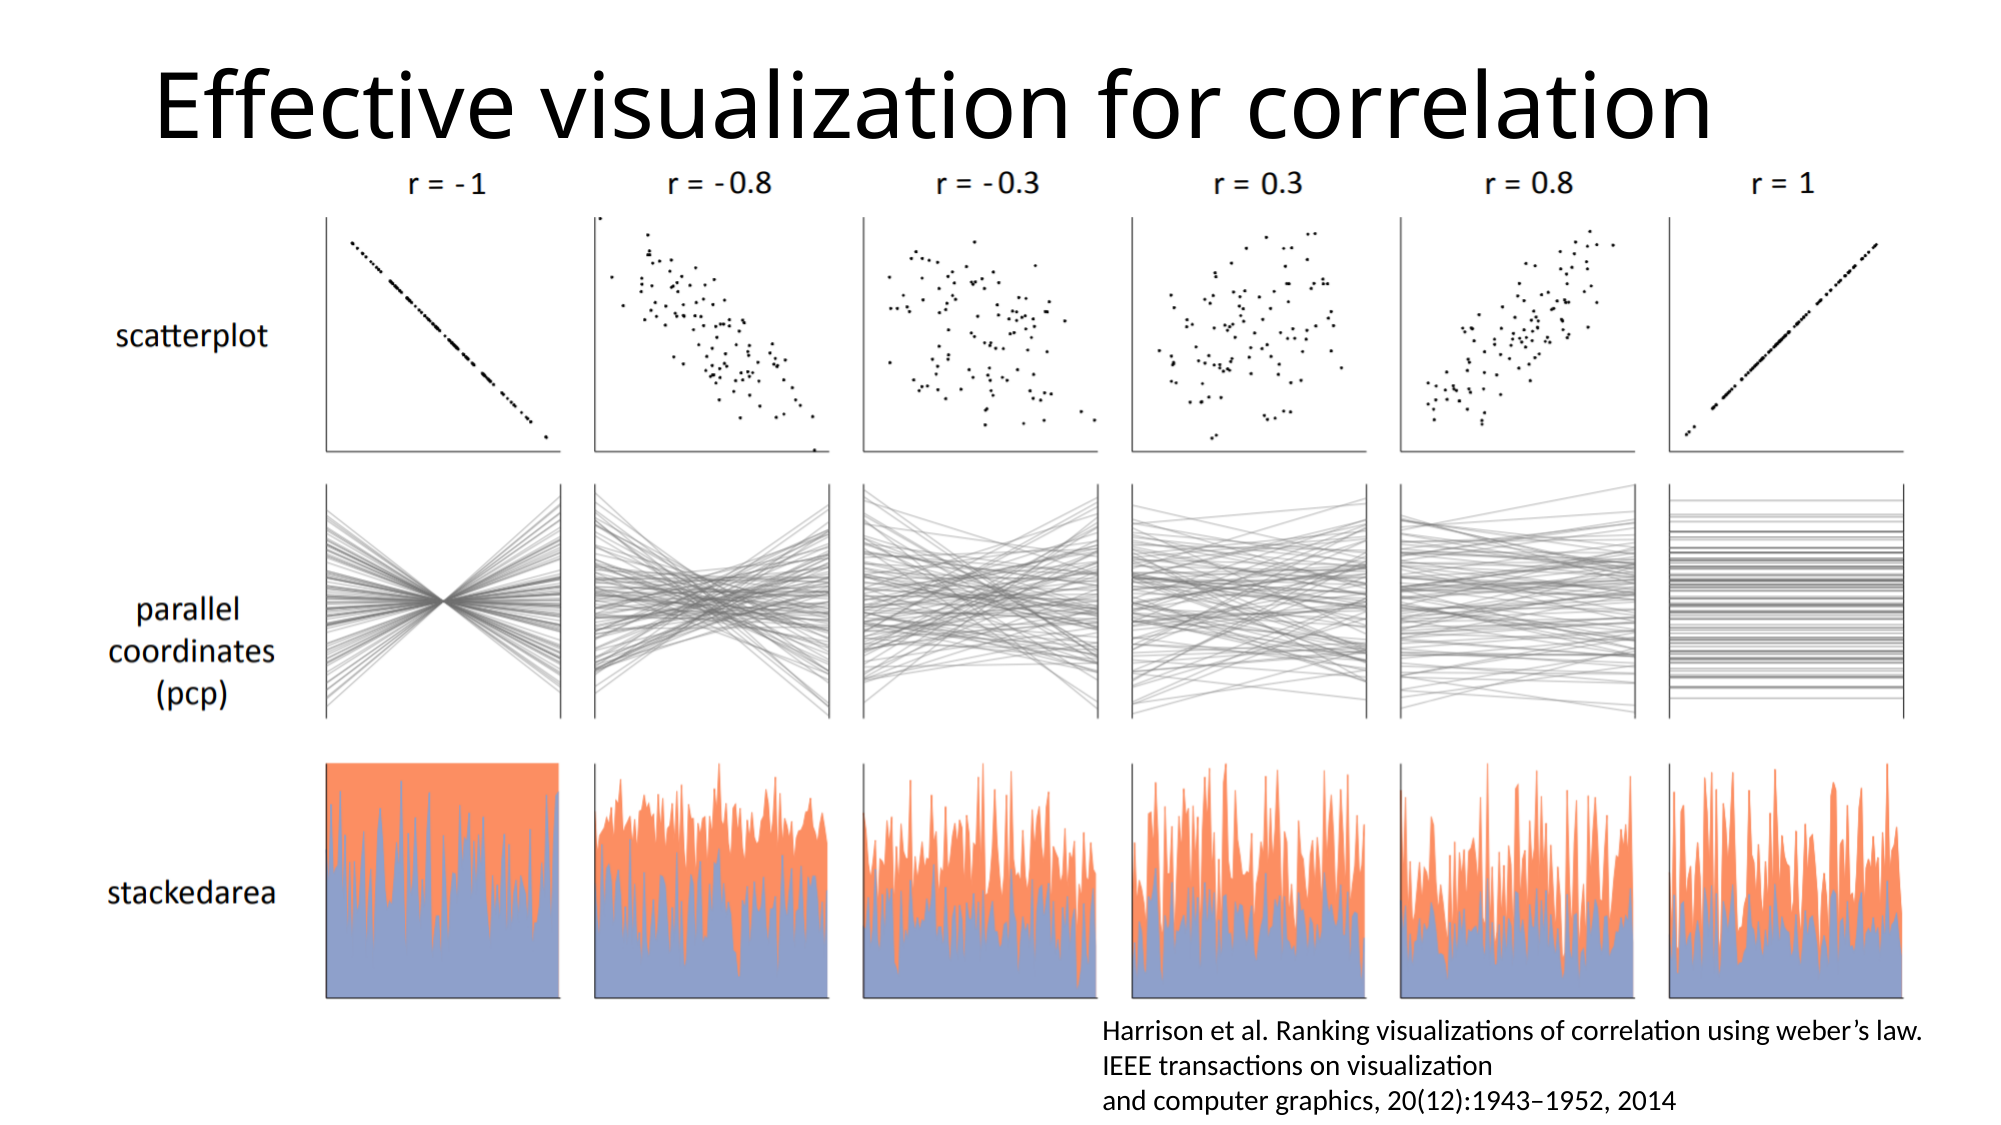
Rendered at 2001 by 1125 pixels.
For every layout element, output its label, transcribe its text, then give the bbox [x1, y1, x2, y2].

picture [91, 169, 1909, 1004]
text_box Harrison et al. Ranking visualizations of correlation using weber’s law. IEEE transactions on visualization and computer graphics, 20(12):1943–1952, 2014 [1087, 1003, 1944, 1124]
title Effective visualization for correlation [137, 0, 1863, 169]
